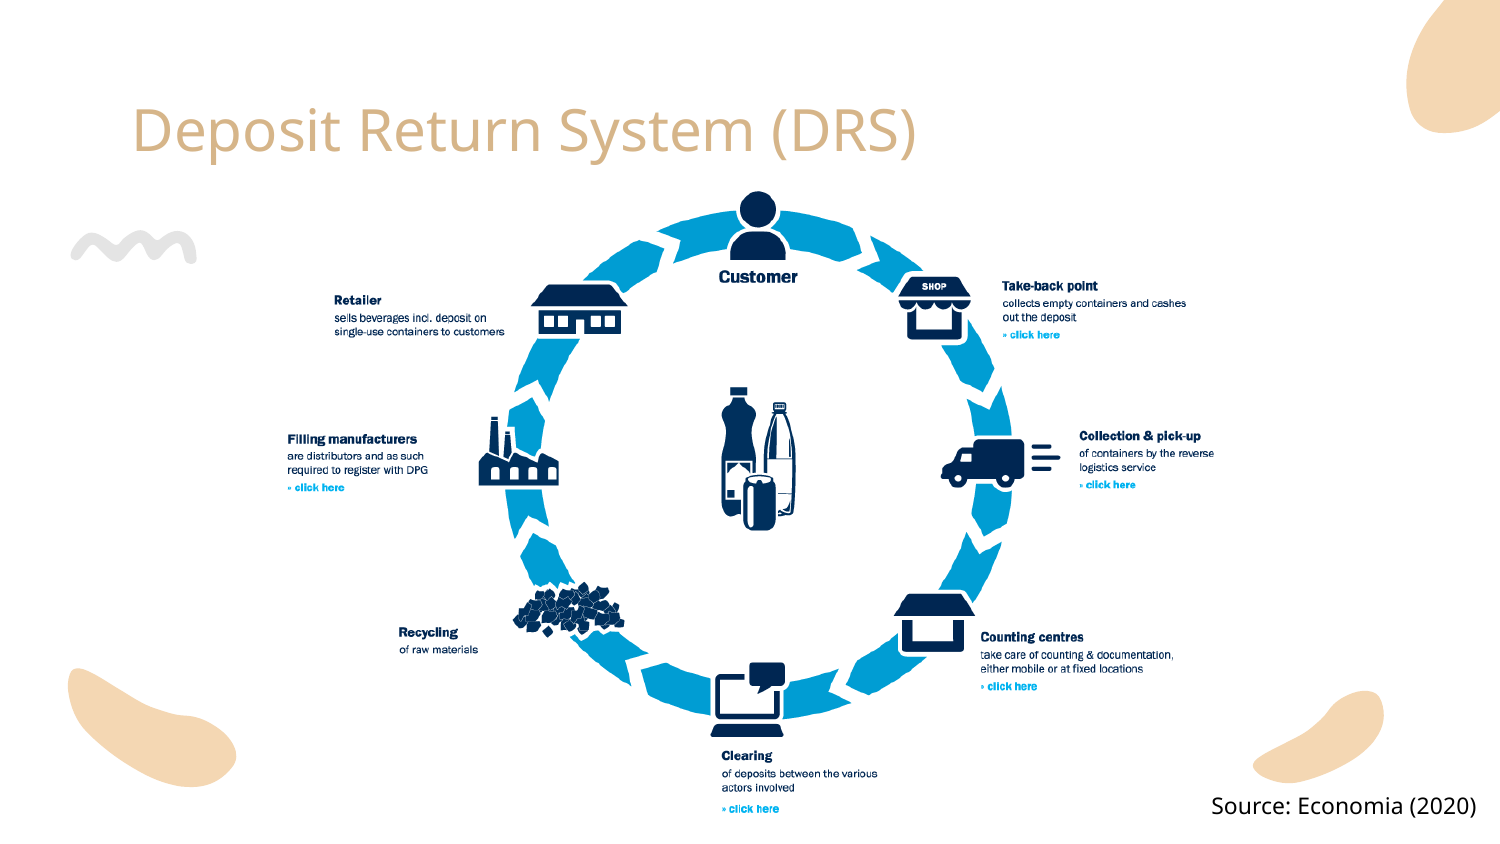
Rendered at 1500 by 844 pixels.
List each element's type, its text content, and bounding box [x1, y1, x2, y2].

picture [276, 190, 1224, 816]
title Deposit Return System (DRS) [116, 87, 1384, 169]
text_box Source: Economia (2020) [1196, 776, 1500, 844]
